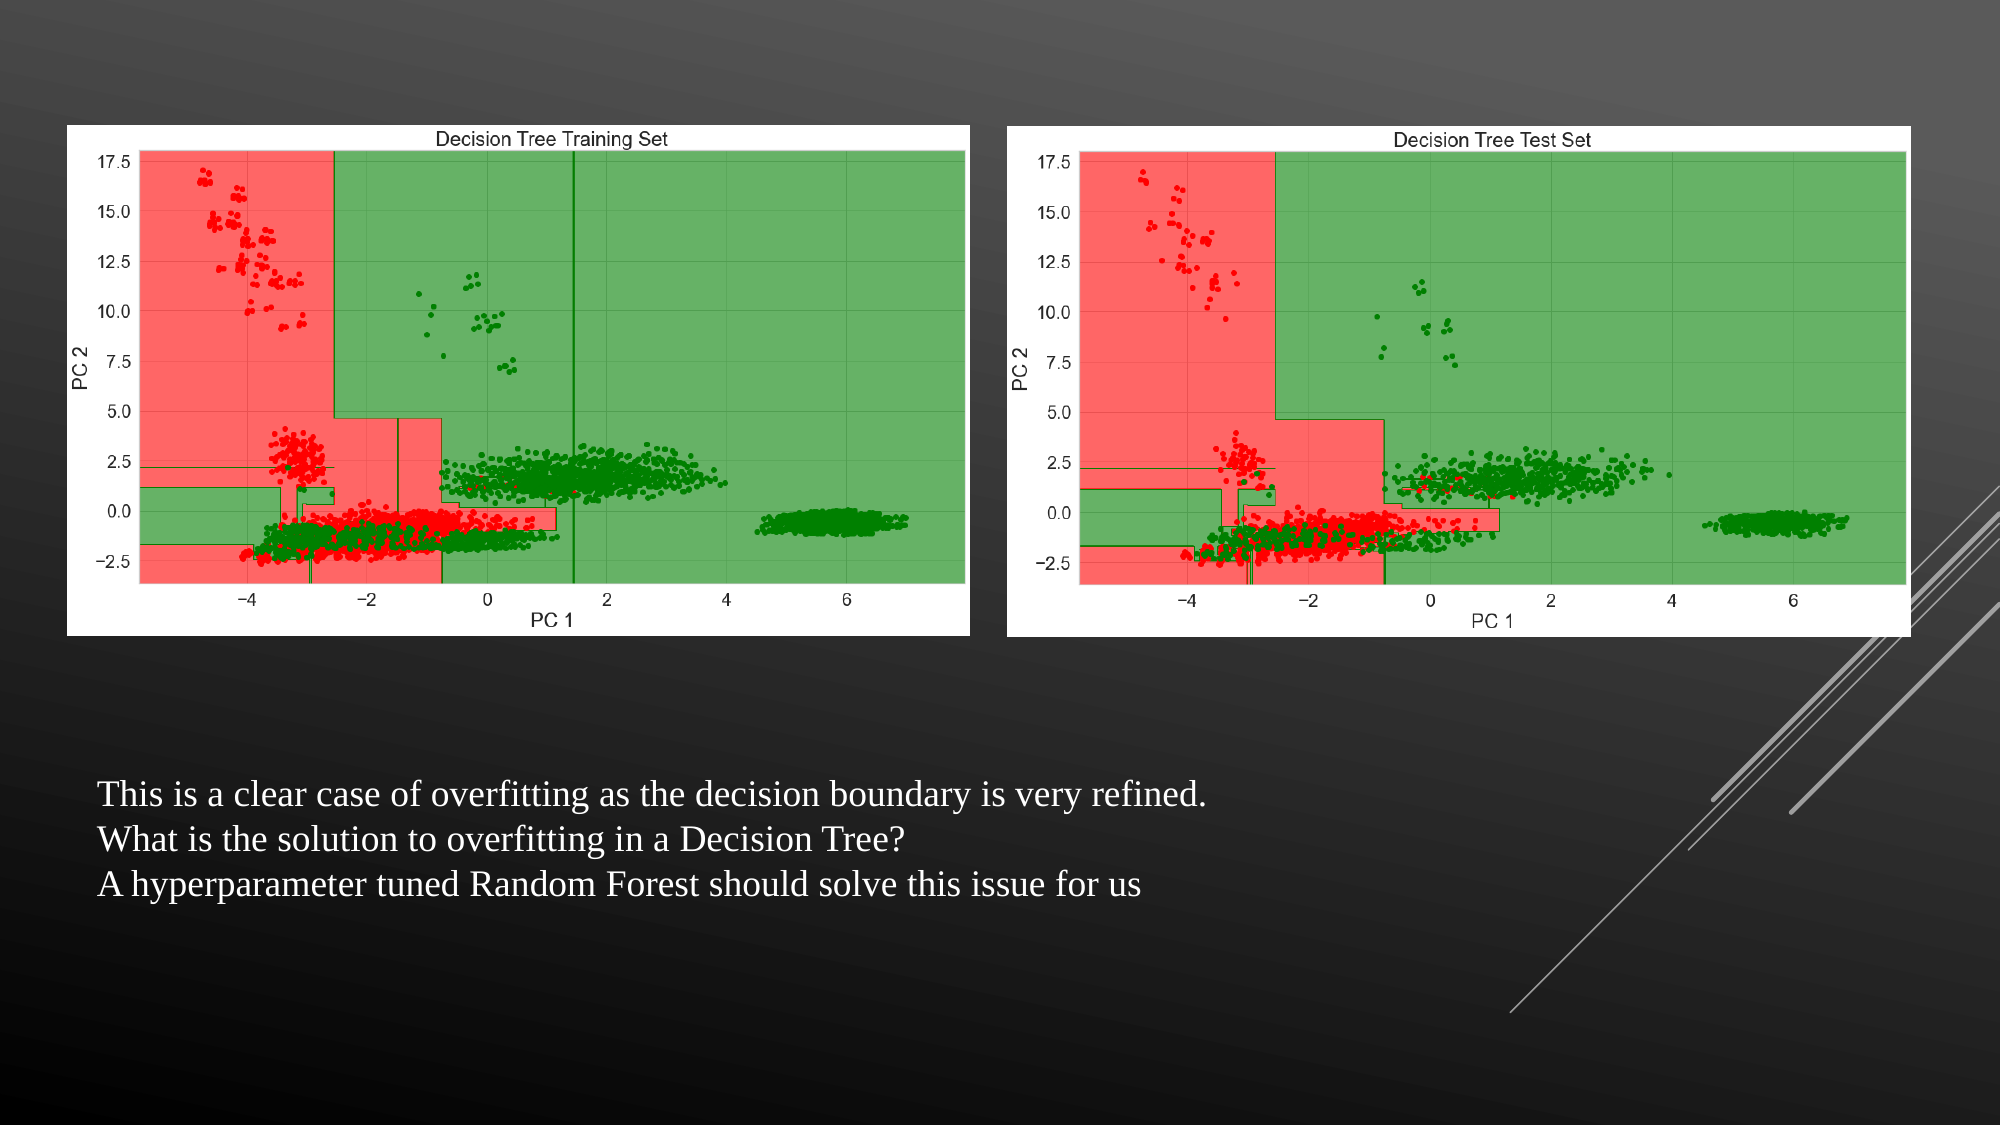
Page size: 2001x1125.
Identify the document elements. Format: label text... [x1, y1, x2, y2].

text_box [0, 0, 2000, 1125]
text_box This is a clear case of overfitting as the decision boundary is very refined. What is the solution to overfitting in a Decision Tree? A hyperparameter tuned Random Forest should solve this issue for us [81, 761, 1336, 957]
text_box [1510, 485, 2000, 1013]
picture [1007, 126, 1911, 637]
picture [66, 125, 971, 637]
